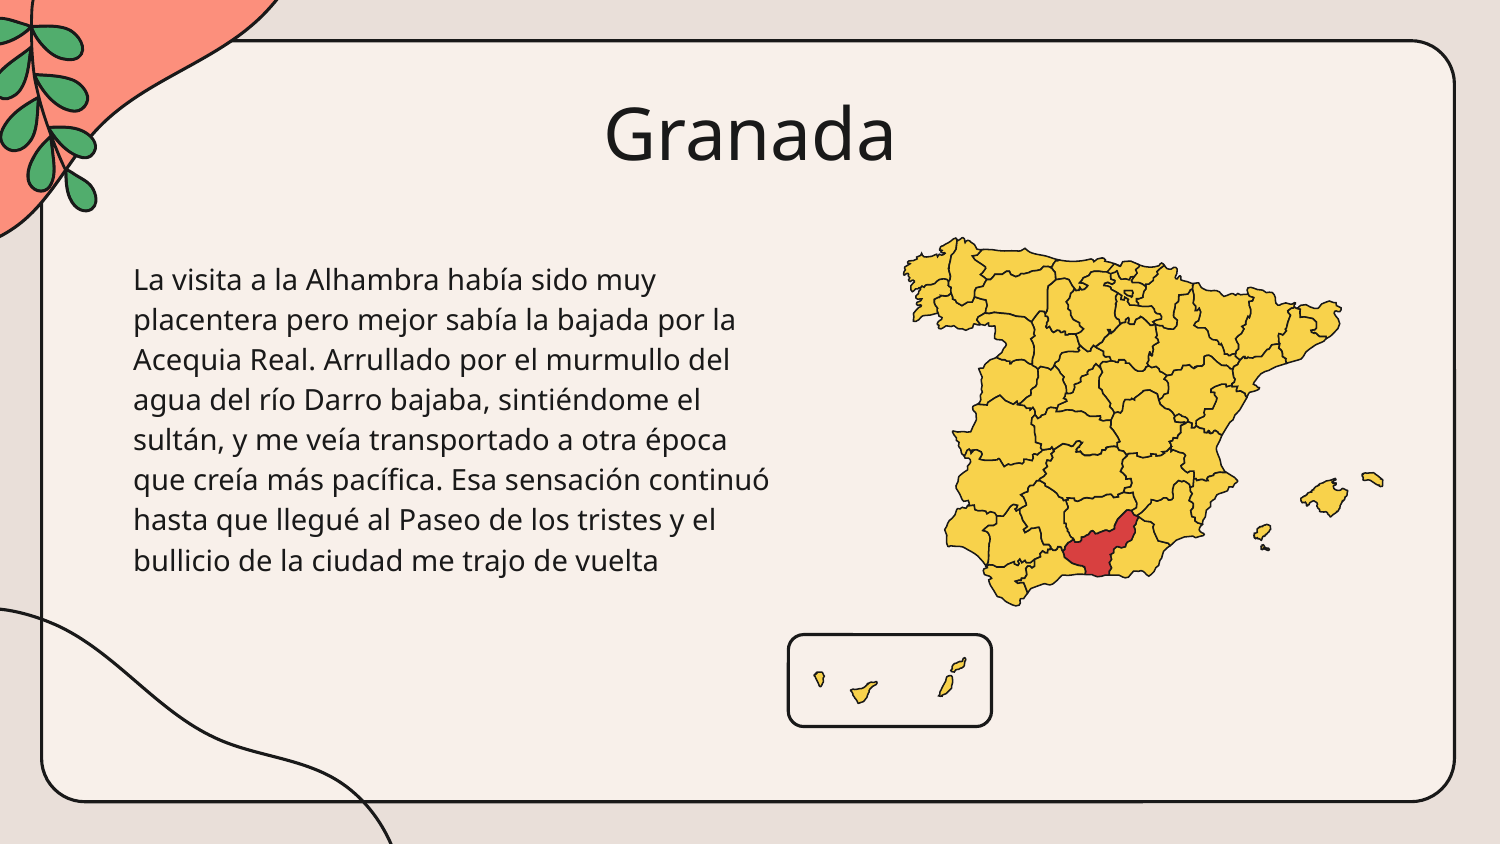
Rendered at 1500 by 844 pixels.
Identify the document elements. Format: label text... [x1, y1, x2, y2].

text_box [119, 0, 277, 107]
subtitle La visita a la Alhambra había sido muy placentera pero mejor sabía la bajada por la Acequia Real. Arrullado por el murmullo del agua del río Darro bajaba, sintiéndome el sultán, y me veía transportado a otra época que creía más pacífica. Esa sensación continuó hasta que llegué al Paseo de los tristes y el bullicio de la ciudad me trajo de vuelta [118, 240, 789, 756]
text_box [0, 609, 391, 844]
title Granada [123, 72, 1383, 167]
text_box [813, 657, 966, 704]
text_box [789, 634, 992, 727]
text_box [903, 237, 1384, 607]
text_box [0, 223, 21, 237]
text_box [0, 0, 119, 215]
